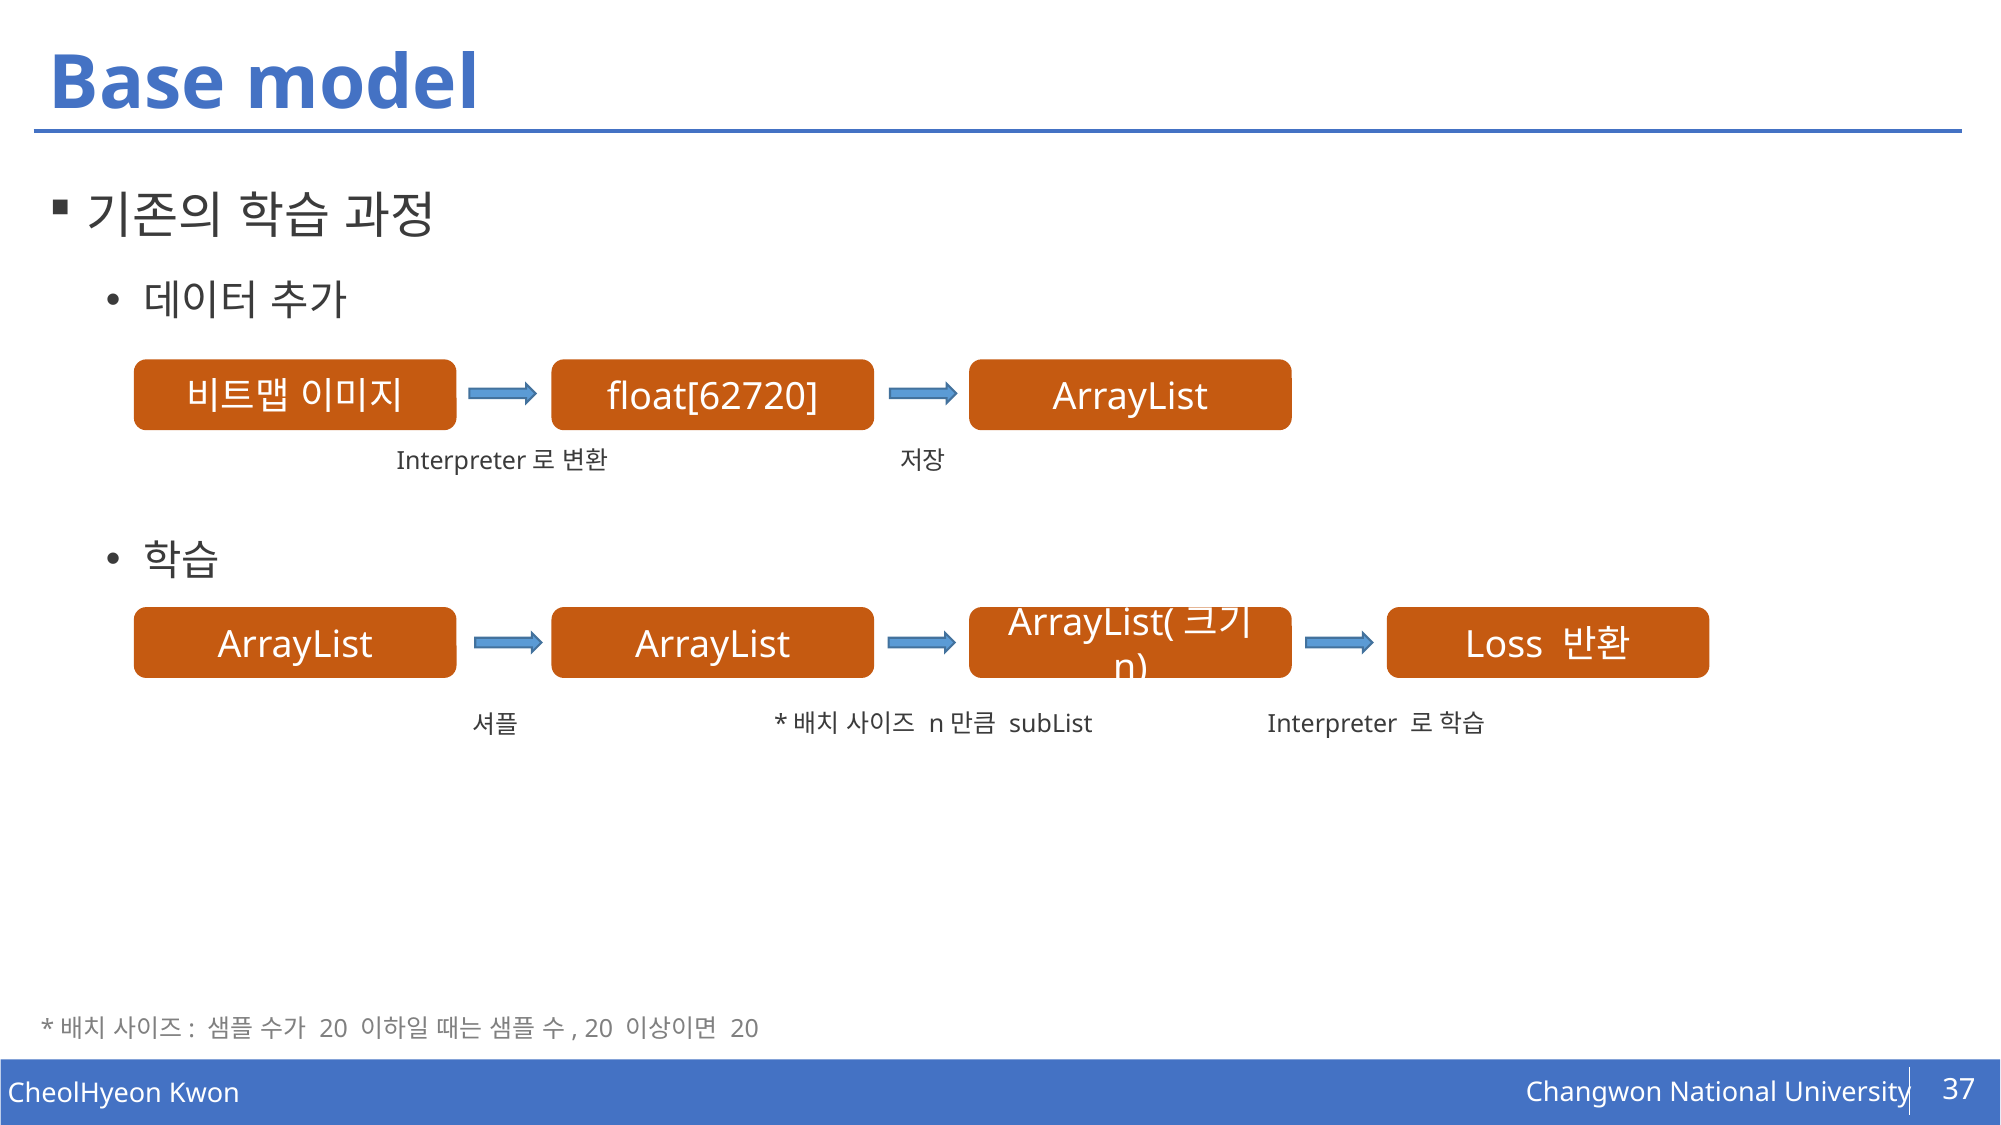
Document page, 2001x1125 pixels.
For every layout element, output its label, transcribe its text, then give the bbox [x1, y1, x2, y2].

text_box 저장 [885, 437, 961, 482]
text_box [474, 630, 543, 655]
text_box Loss 반환 [1386, 607, 1710, 678]
text_box ArrayList [551, 607, 875, 678]
text_box ArrayList [133, 607, 457, 678]
text_box Interpreter로 변환 [381, 437, 624, 482]
text_box [887, 630, 957, 655]
text_box *배치 사이즈: 샘플 수가 20 이하일 때는 샘플 수, 20 이상이면 20 [25, 1005, 781, 1051]
text_box ArrayList [969, 359, 1292, 431]
text_box 비트맵 이미지 [133, 359, 457, 431]
list 기존의 학습 과정 데이터 추가 학습 [33, 152, 1963, 997]
text_box float[62720] [551, 359, 875, 431]
text_box Interpreter 로 학습 [1252, 700, 1501, 746]
title Base model [33, 27, 1963, 143]
text_box *배치 사이즈 n만큼 subList [759, 700, 1108, 746]
text_box ArrayList(크기 n) [969, 607, 1292, 678]
text_box [468, 381, 538, 406]
text_box [1305, 630, 1374, 655]
text_box [888, 381, 958, 406]
text_box 셔플 [457, 701, 534, 746]
slide_number 37 [1922, 1060, 1996, 1121]
